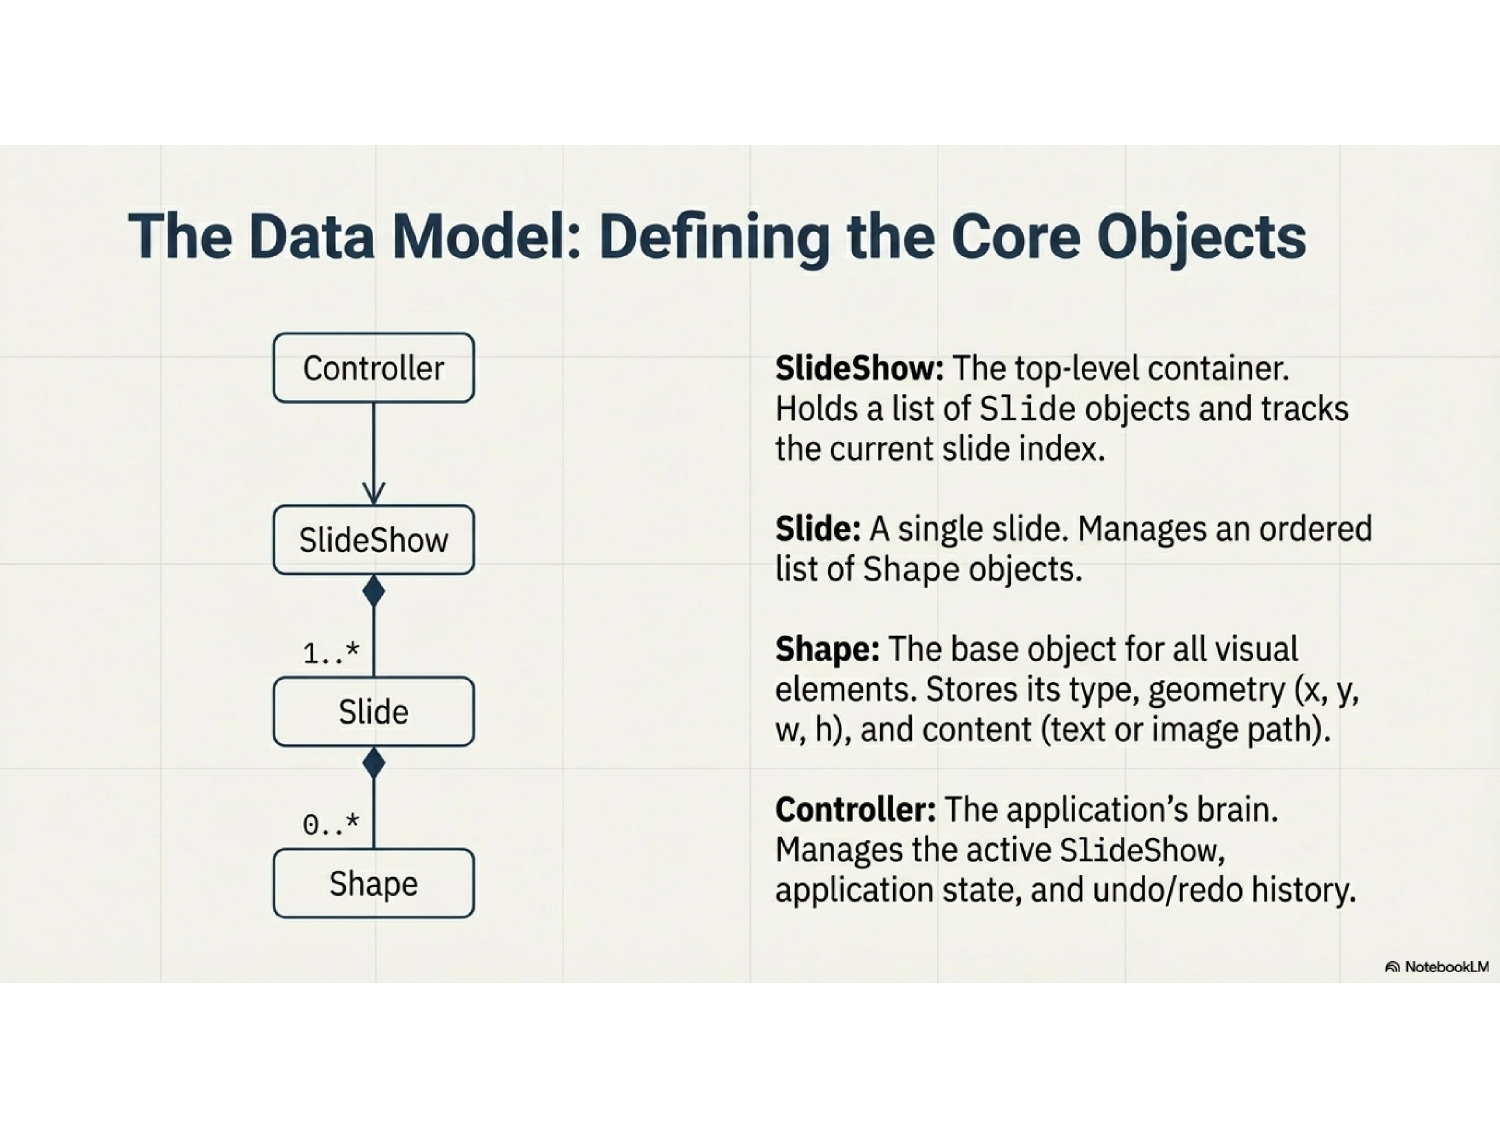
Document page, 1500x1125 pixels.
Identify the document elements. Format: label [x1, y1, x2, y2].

picture [0, 145, 1500, 984]
